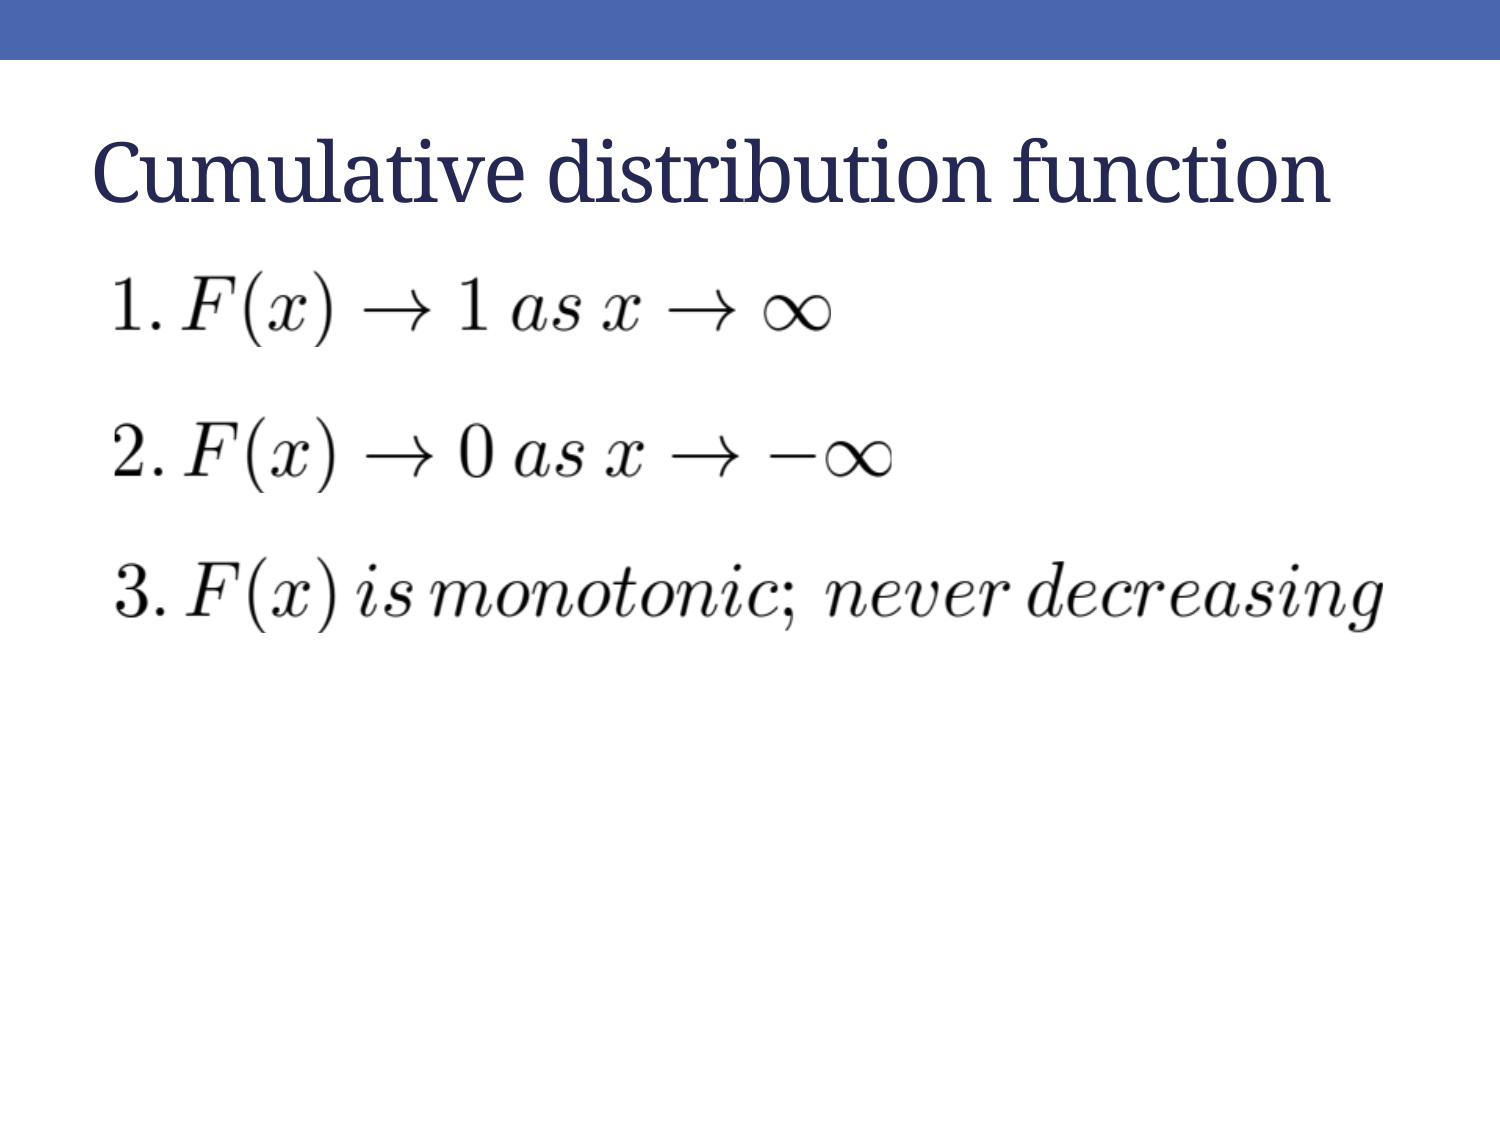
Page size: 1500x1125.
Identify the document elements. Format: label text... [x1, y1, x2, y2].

picture [114, 414, 892, 493]
title Cumulative distribution function [75, 87, 1425, 250]
picture [114, 555, 1384, 634]
picture [114, 269, 832, 347]
